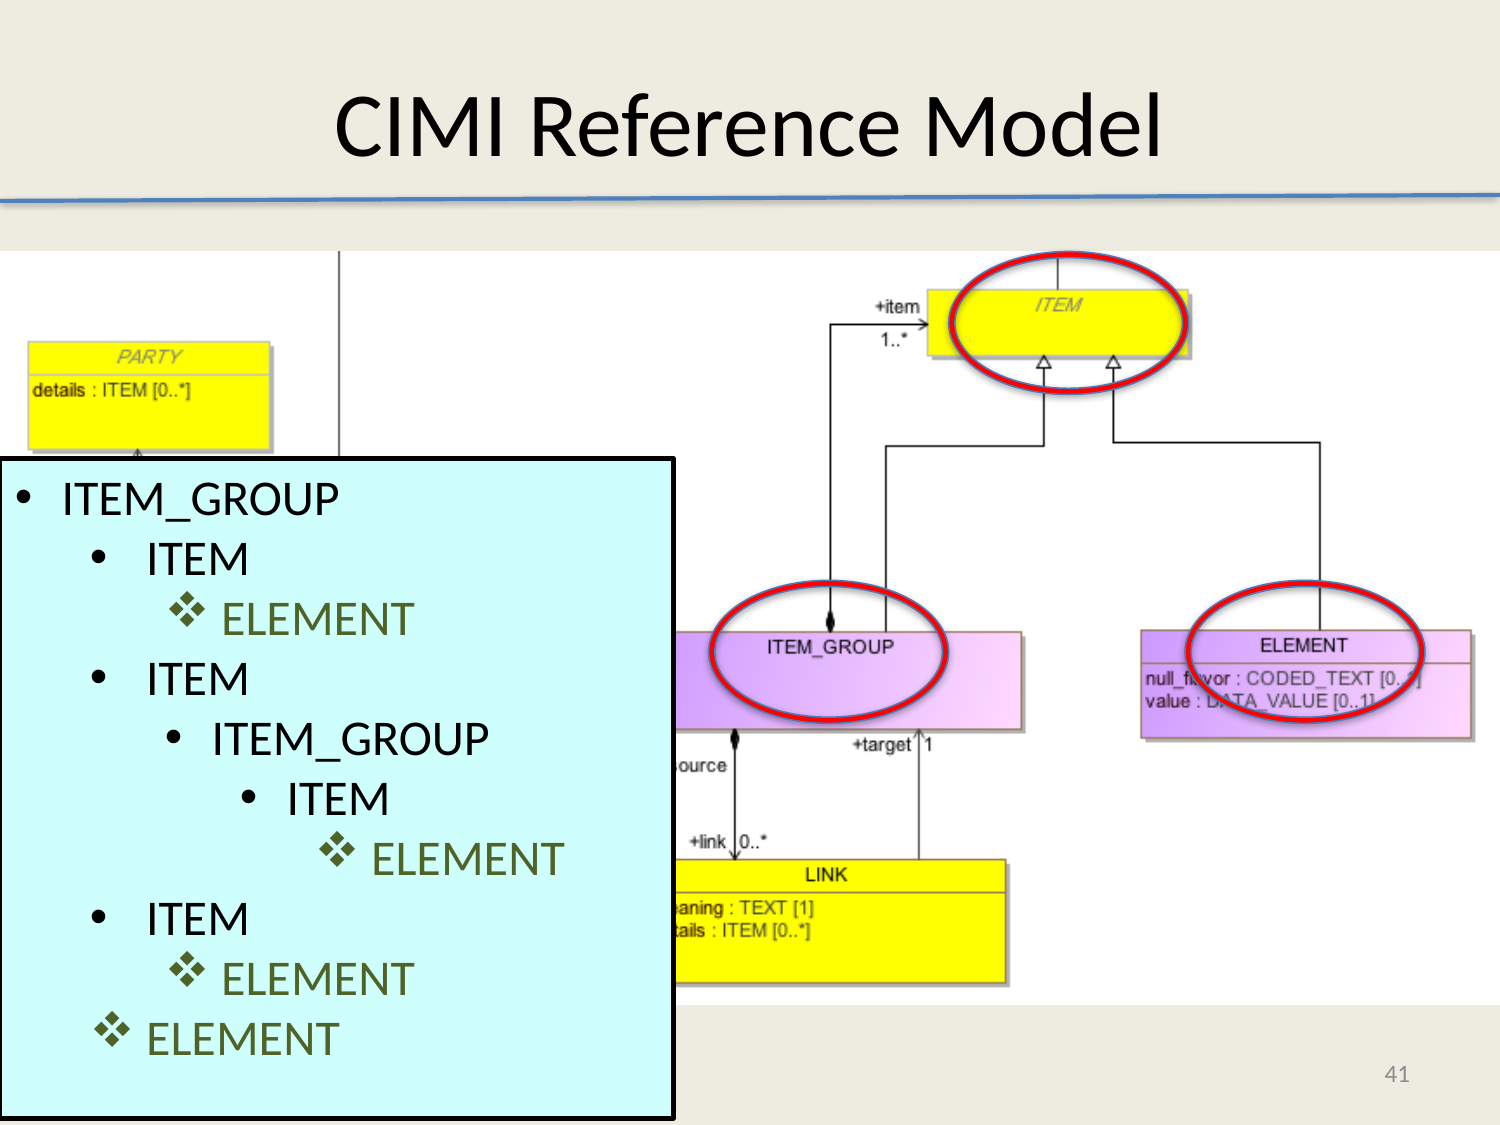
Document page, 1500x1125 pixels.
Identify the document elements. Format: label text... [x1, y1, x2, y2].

picture [0, 251, 1500, 1006]
text_box ITEM_GROUP ITEM ELEMENT ITEM ITEM_GROUP ITEM ELEMENT ITEM ELEMENT ELEMENT [0, 1014, 674, 1119]
slide_number 41 [1074, 1042, 1425, 1103]
title CIMI Reference Model [75, 45, 1425, 193]
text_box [0, 194, 1500, 202]
